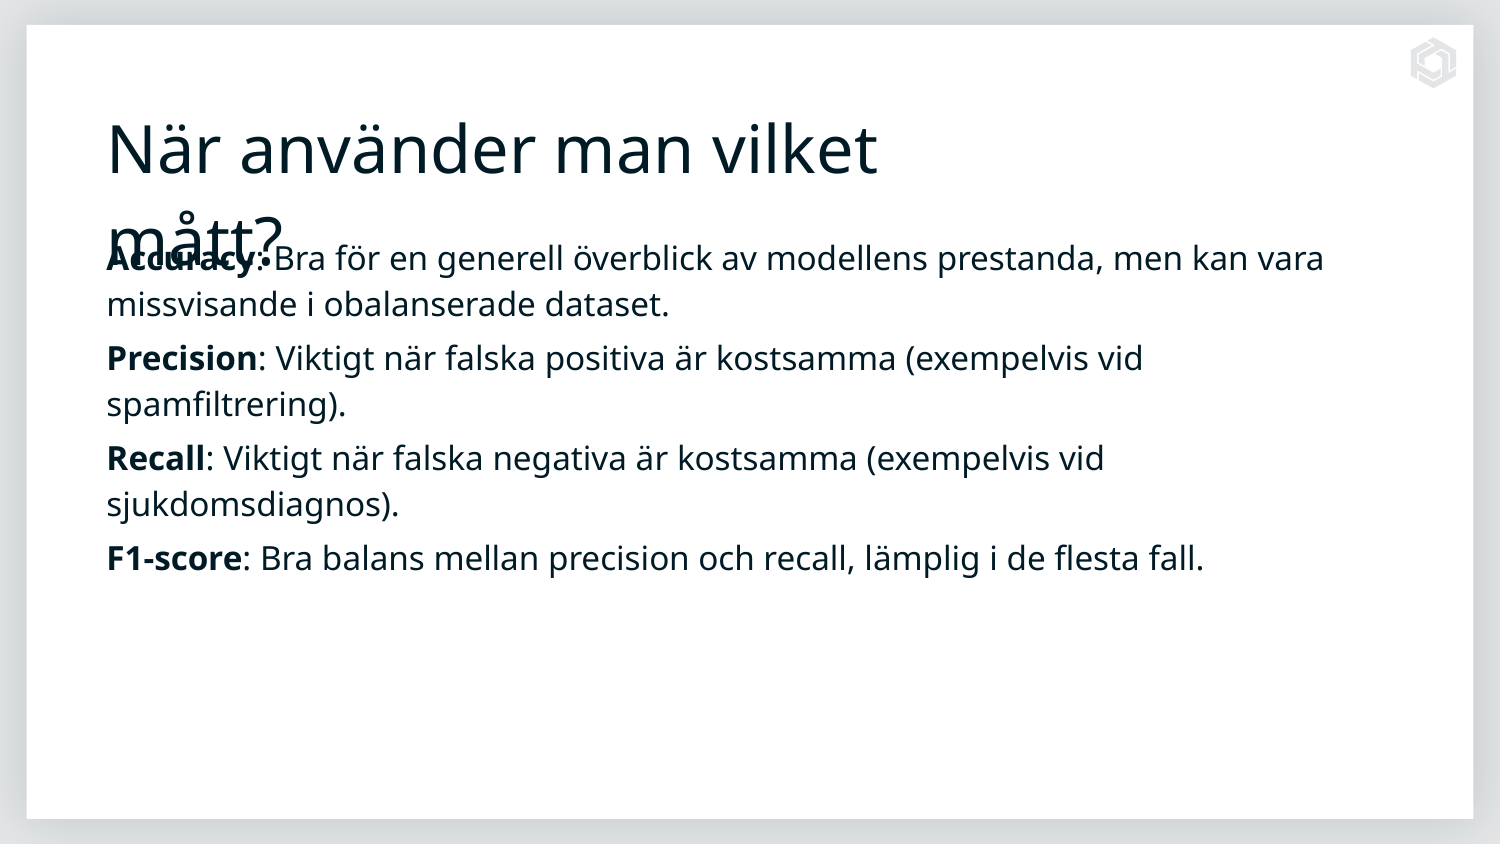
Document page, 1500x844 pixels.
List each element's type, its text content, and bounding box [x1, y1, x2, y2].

title När använder man vilket mått? [106, 94, 1072, 193]
list Accuracy: Bra för en generell överblick av modellens prestanda, men kan vara missvisande i obalanserade dataset. Precision: Viktigt när falska positiva är kostsamma (exempelvis vid spamfiltrering). Recall: Viktigt när falska negativa är kostsamma (exempelvis vid sjukdomsdiagnos). F1-score: Bra balans mellan precision och recall, lämplig i de flesta fall. [106, 230, 1394, 750]
